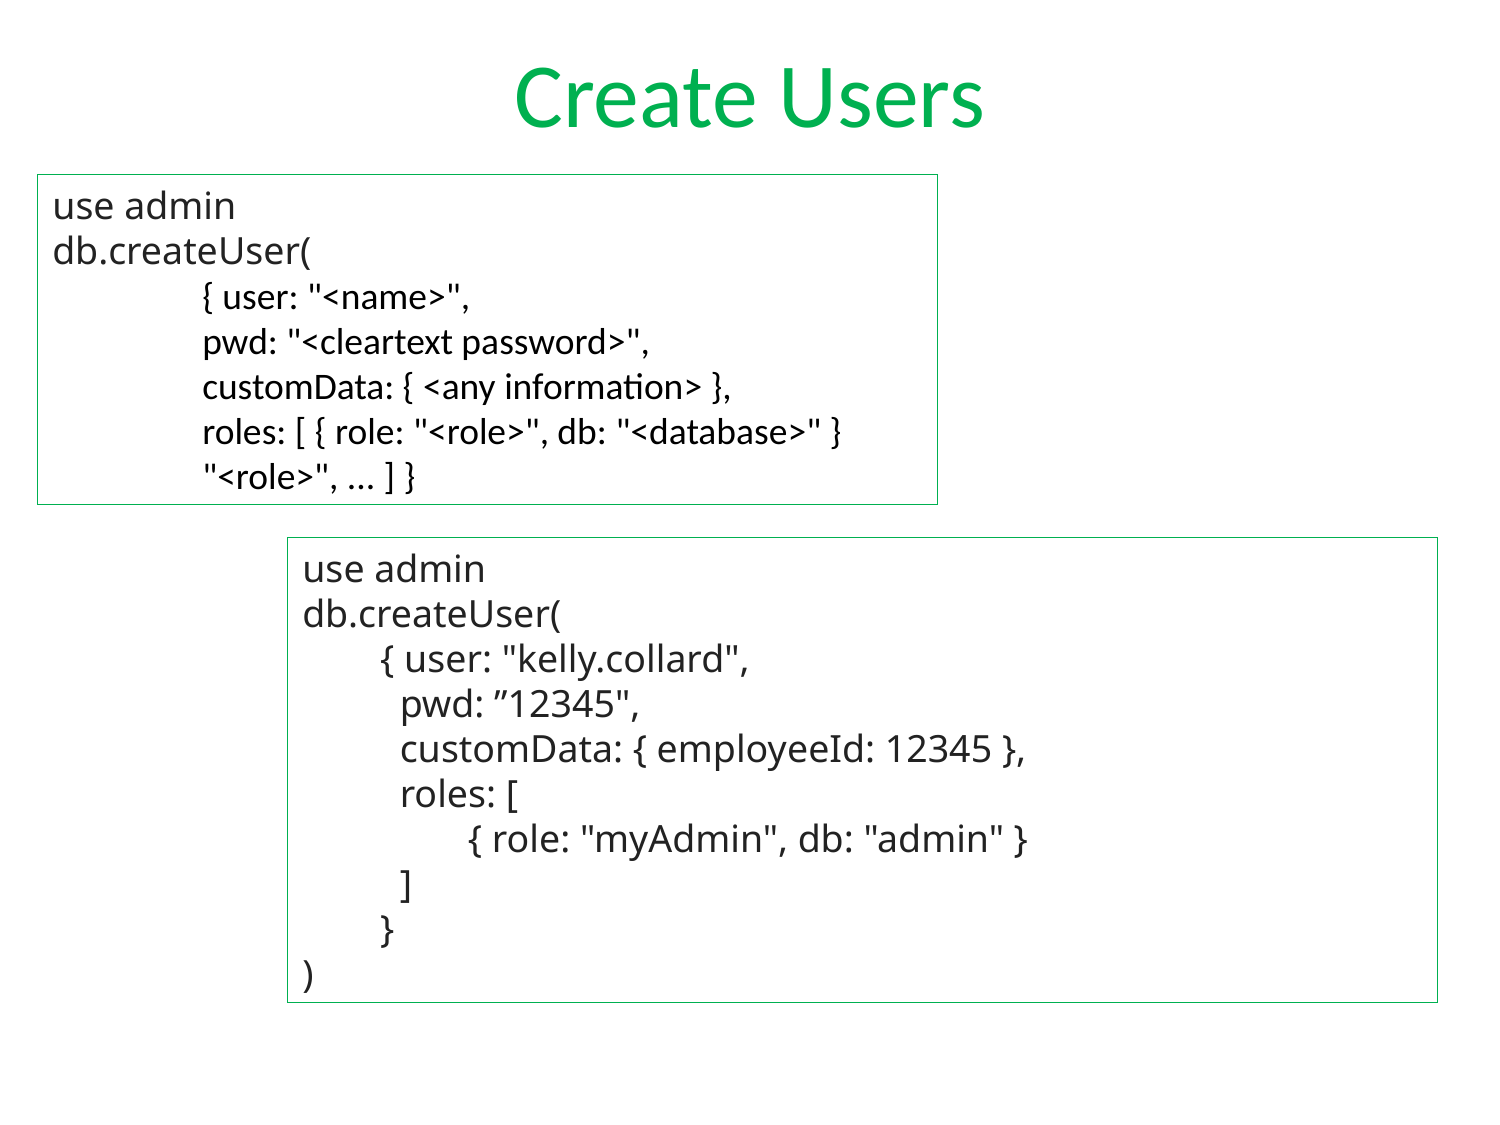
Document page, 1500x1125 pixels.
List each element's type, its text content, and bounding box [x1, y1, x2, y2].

text_box use admin db.createUser( { user: "<name>", pwd: "<cleartext password>", customData: { <any information> }, roles: [ { role: "<role>", db: "<database>" } "<role>", ... ] } [37, 174, 938, 505]
text_box use admin db.createUser( { user: "kelly.collard", pwd: ”12345", customData: { employeeId: 12345 }, roles: [ { role: "myAdmin", db: "admin" } ] } ) [287, 537, 1438, 1003]
title Create Users [75, 12, 1425, 171]
